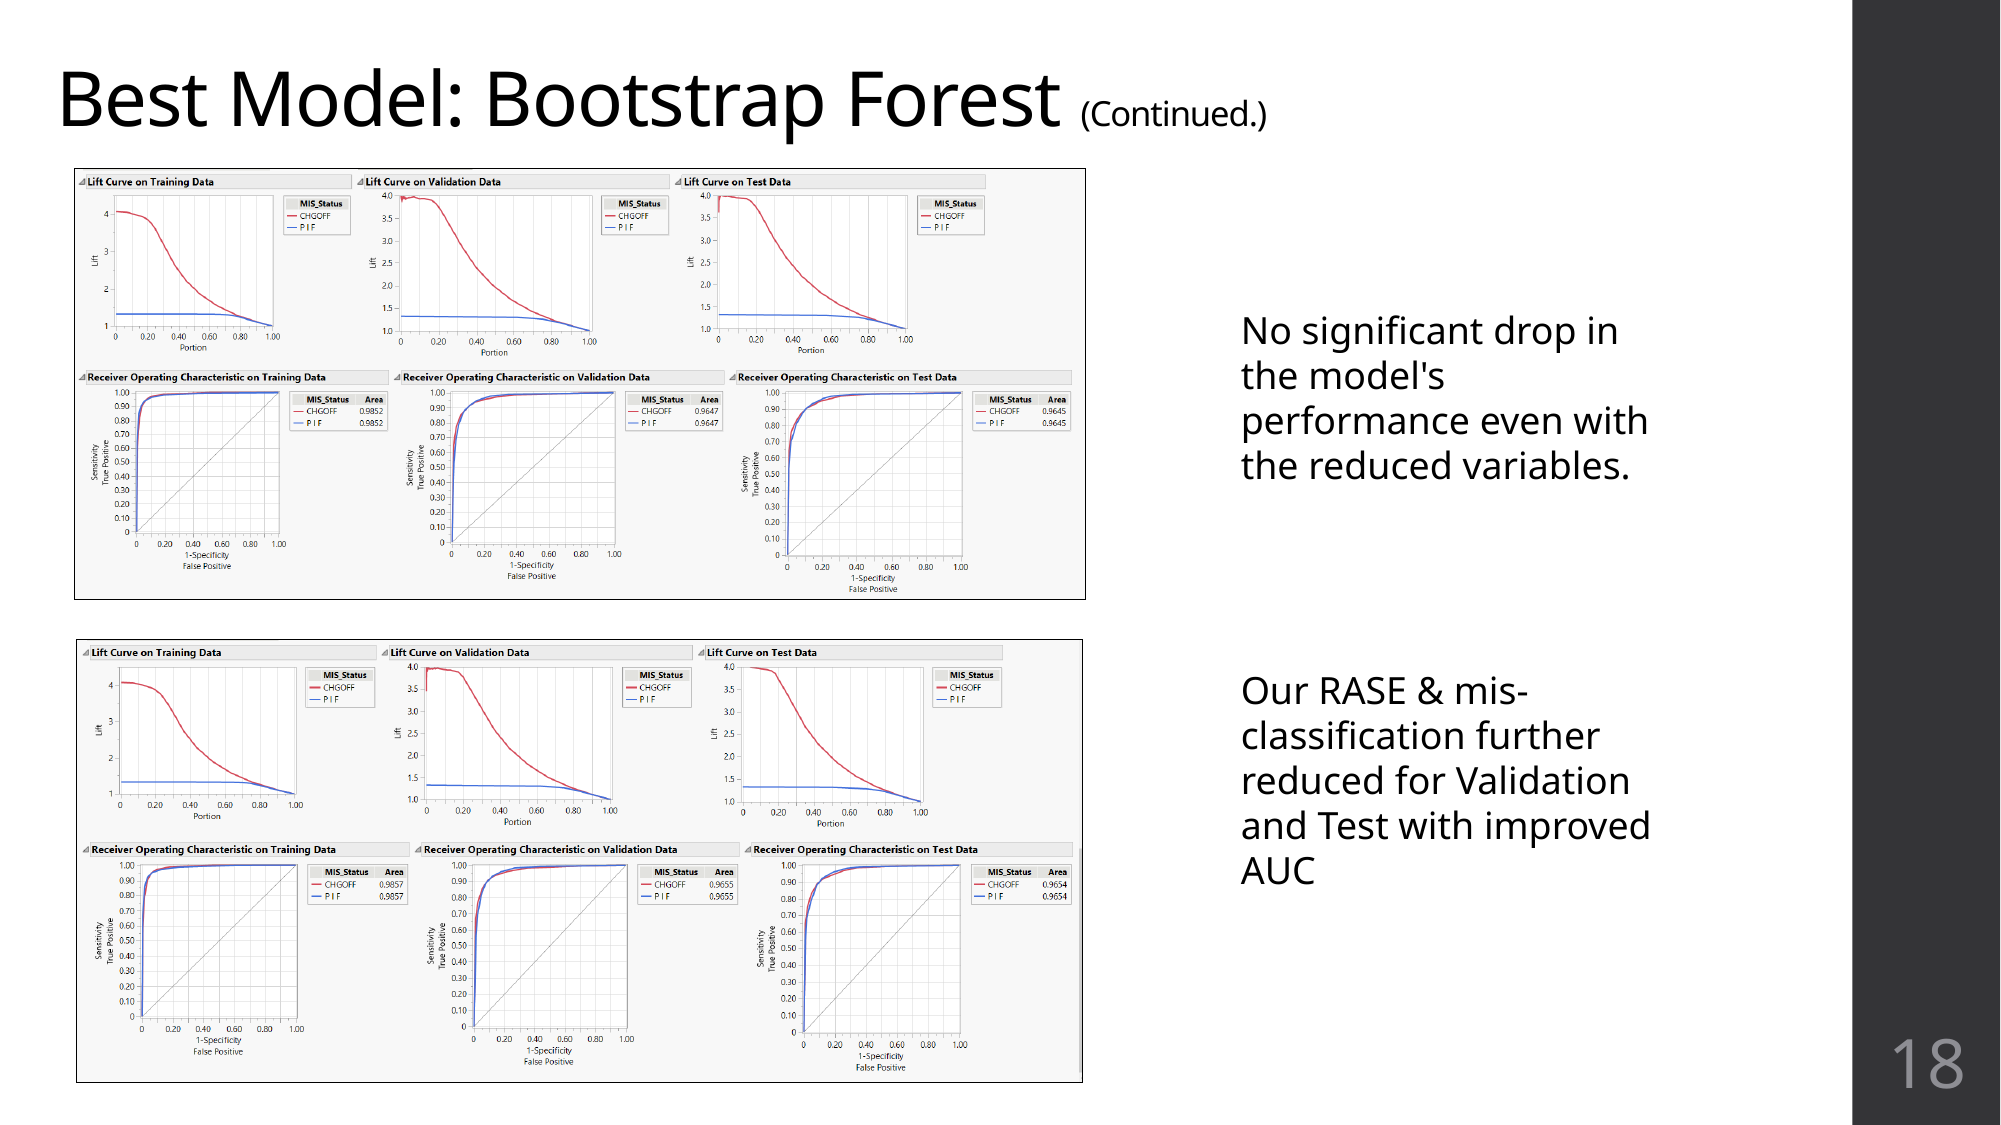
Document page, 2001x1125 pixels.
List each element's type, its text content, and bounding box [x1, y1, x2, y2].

picture [75, 638, 1083, 1083]
slide_number 18 [1852, 1012, 2000, 1110]
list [74, 168, 1086, 600]
title Best Model: Bootstrap Forest (Continued.) [41, 52, 1632, 151]
text_box No significant drop in the model's performance even with the reduced variables. Our RASE & mis-classification further reduced for Validation and Test with improved AUC [1225, 299, 1671, 900]
